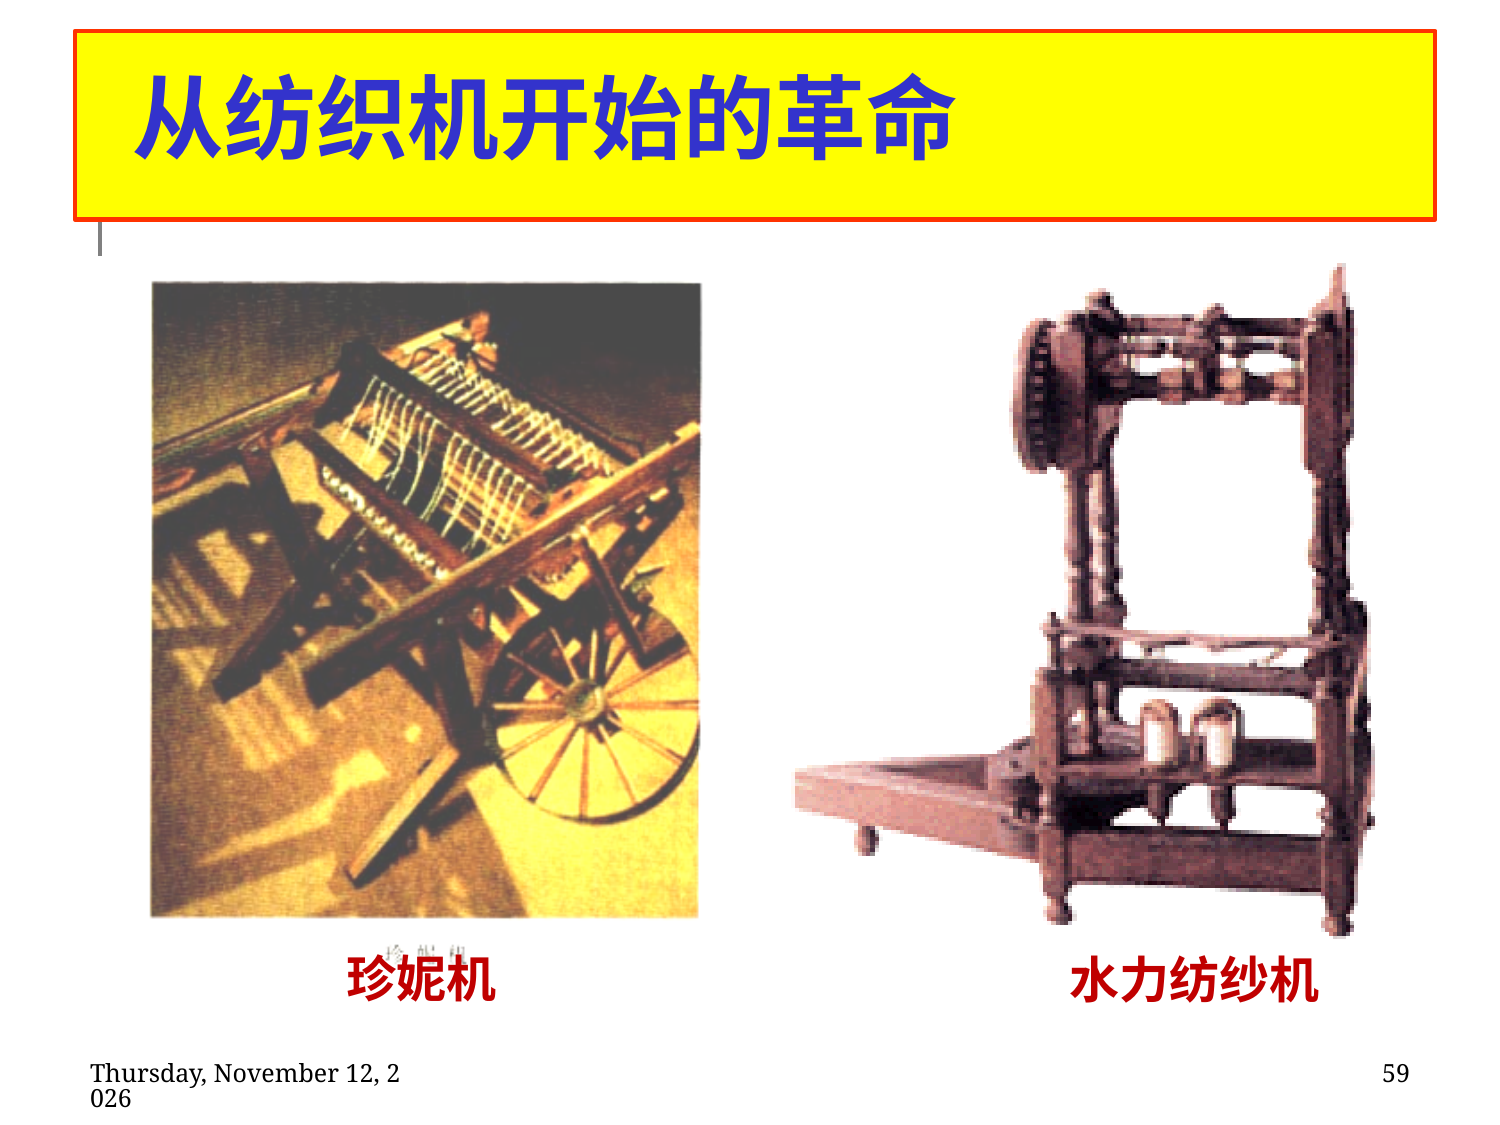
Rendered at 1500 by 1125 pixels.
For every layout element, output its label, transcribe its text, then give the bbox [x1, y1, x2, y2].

title 从纺织机开始的革命 [74, 30, 1436, 220]
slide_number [74, 1023, 426, 1100]
picture [85, 249, 1402, 1025]
text_box 水力纺纱机 [1054, 984, 1346, 1016]
slide_number 59 [1074, 1023, 1426, 1100]
